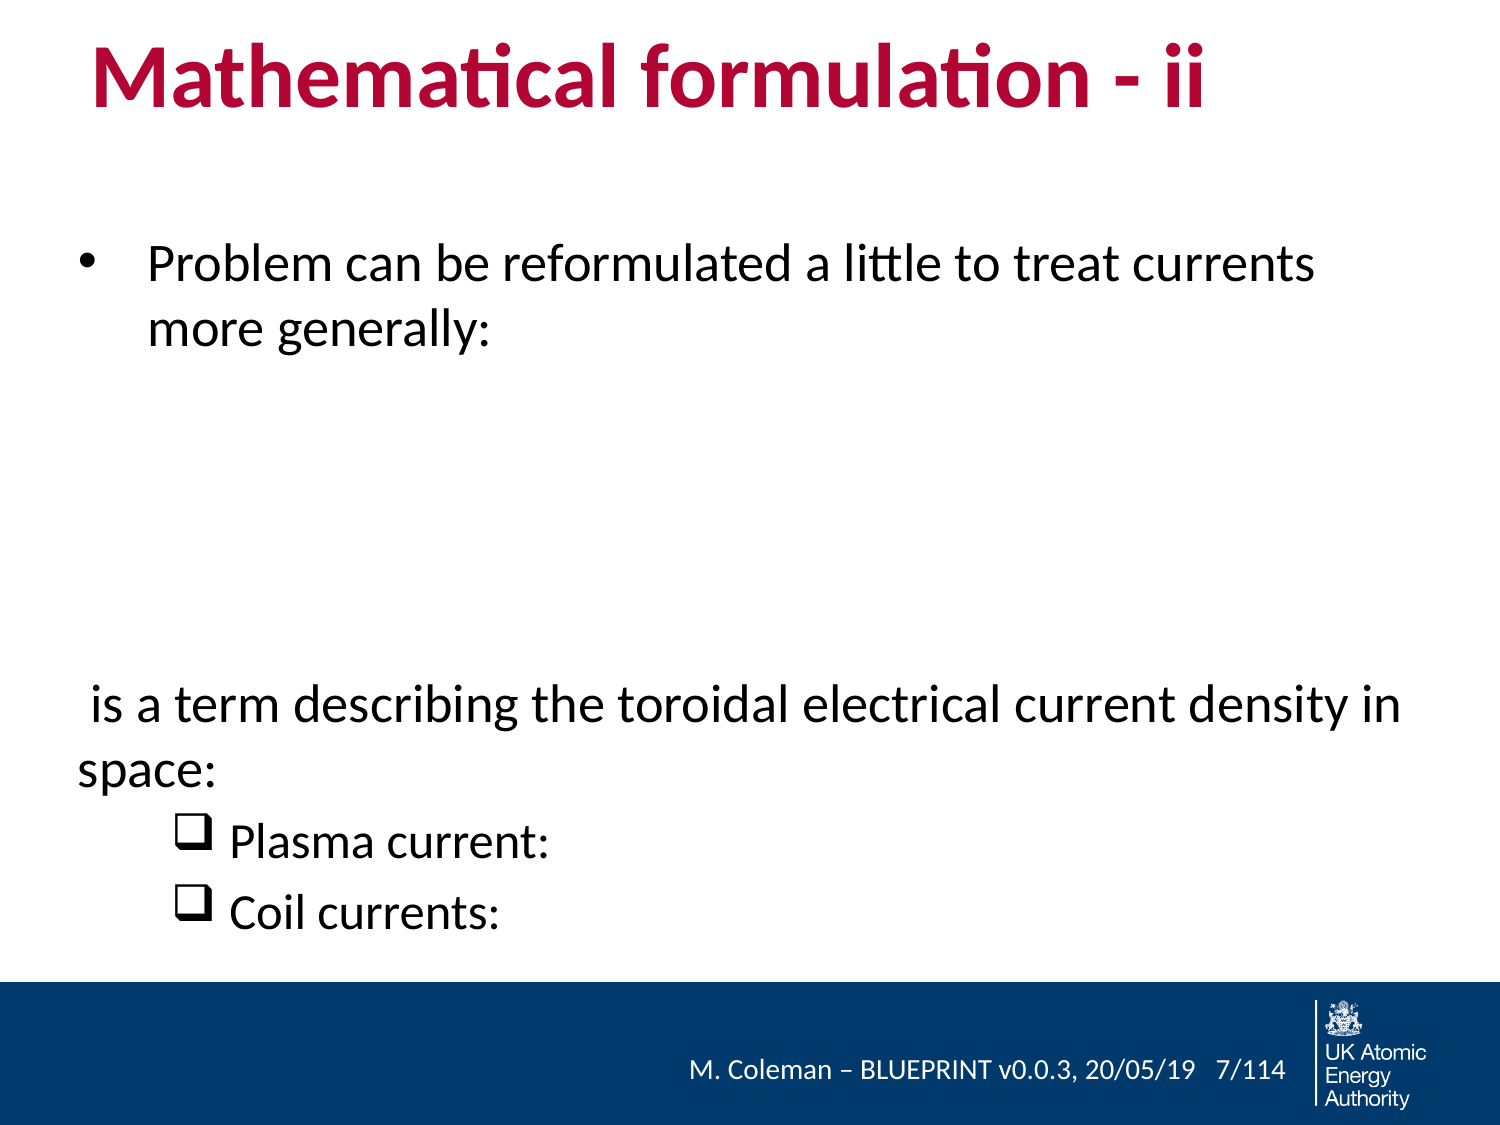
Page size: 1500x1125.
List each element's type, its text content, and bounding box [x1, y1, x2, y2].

title Mathematical formulation - ii [75, 7, 1425, 135]
picture [1315, 1000, 1426, 1110]
